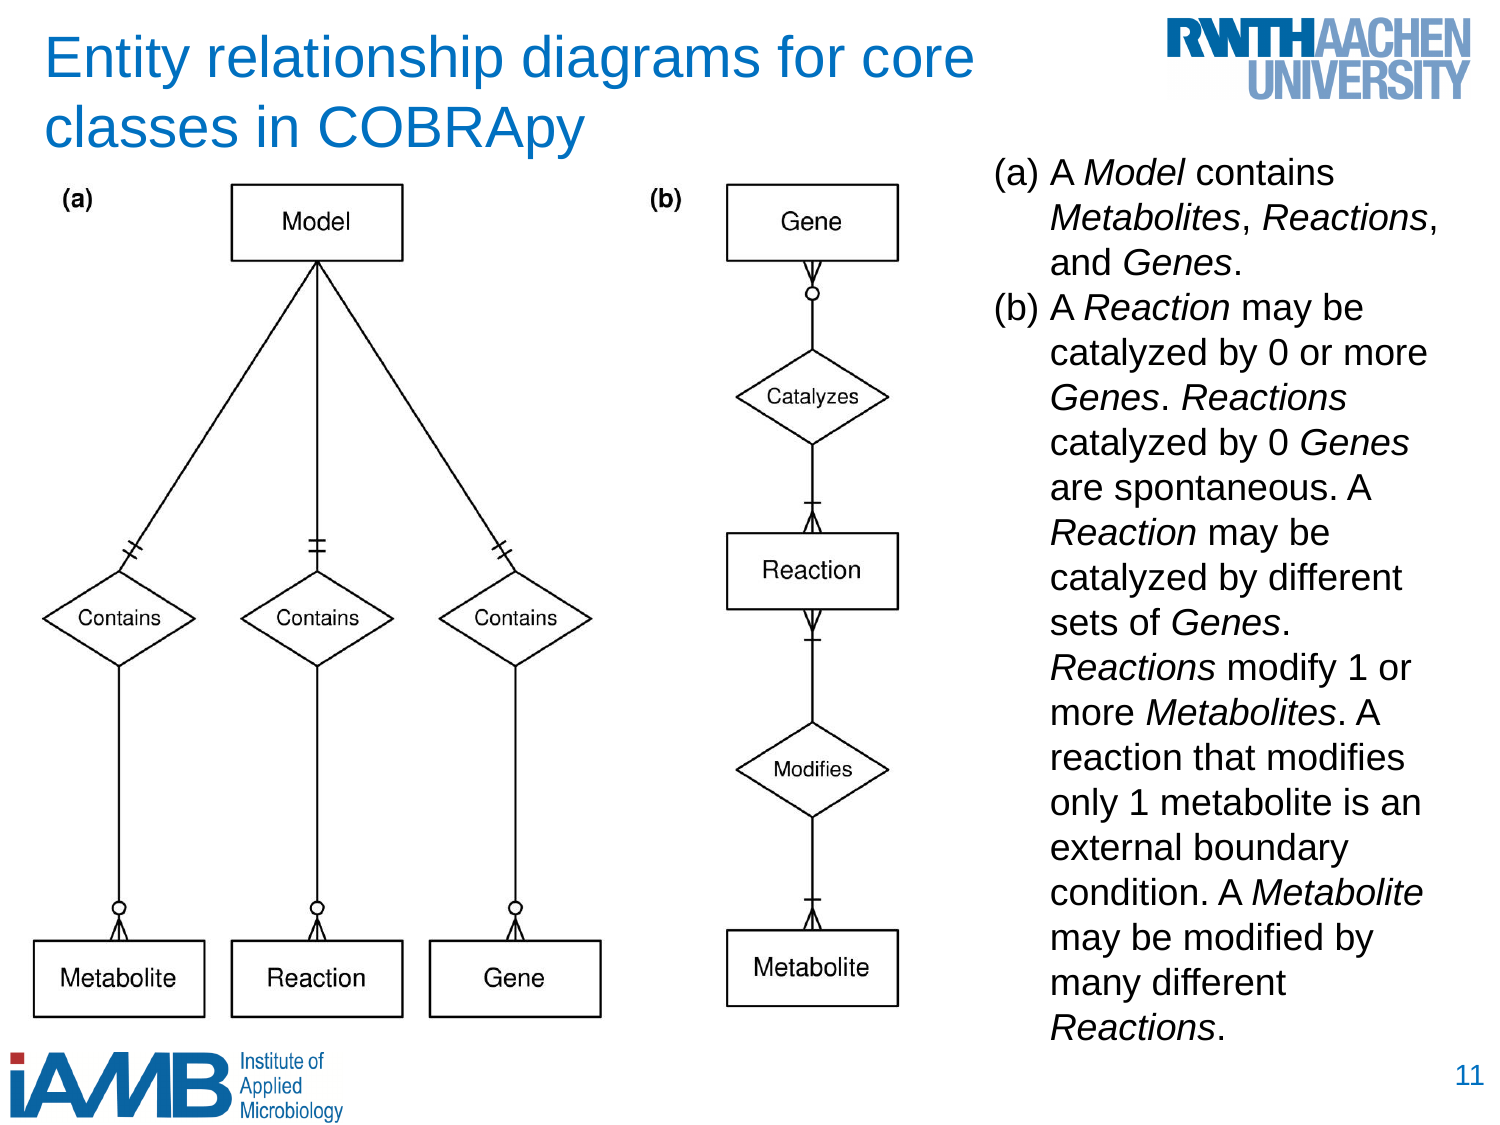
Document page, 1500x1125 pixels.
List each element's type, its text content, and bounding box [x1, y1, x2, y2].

text_box A Model contains Metabolites, Reactions, and Genes. A Reaction may be catalyzed by 0 or more Genes. Reactions catalyzed by 0 Genes are spontaneous. A Reaction may be catalyzed by different sets of Genes. Reactions modify 1 or more Metabolites. A reaction that modifies only 1 metabolite is an external boundary condition. A Metabolite may be modified by many different Reactions. [978, 140, 1478, 1056]
picture [10, 1052, 343, 1123]
title Entity relationship diagrams for core classes in COBRApy [44, 18, 1097, 114]
slide_number 11 [1149, 1048, 1500, 1125]
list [22, 171, 905, 1021]
picture [1167, 17, 1471, 100]
